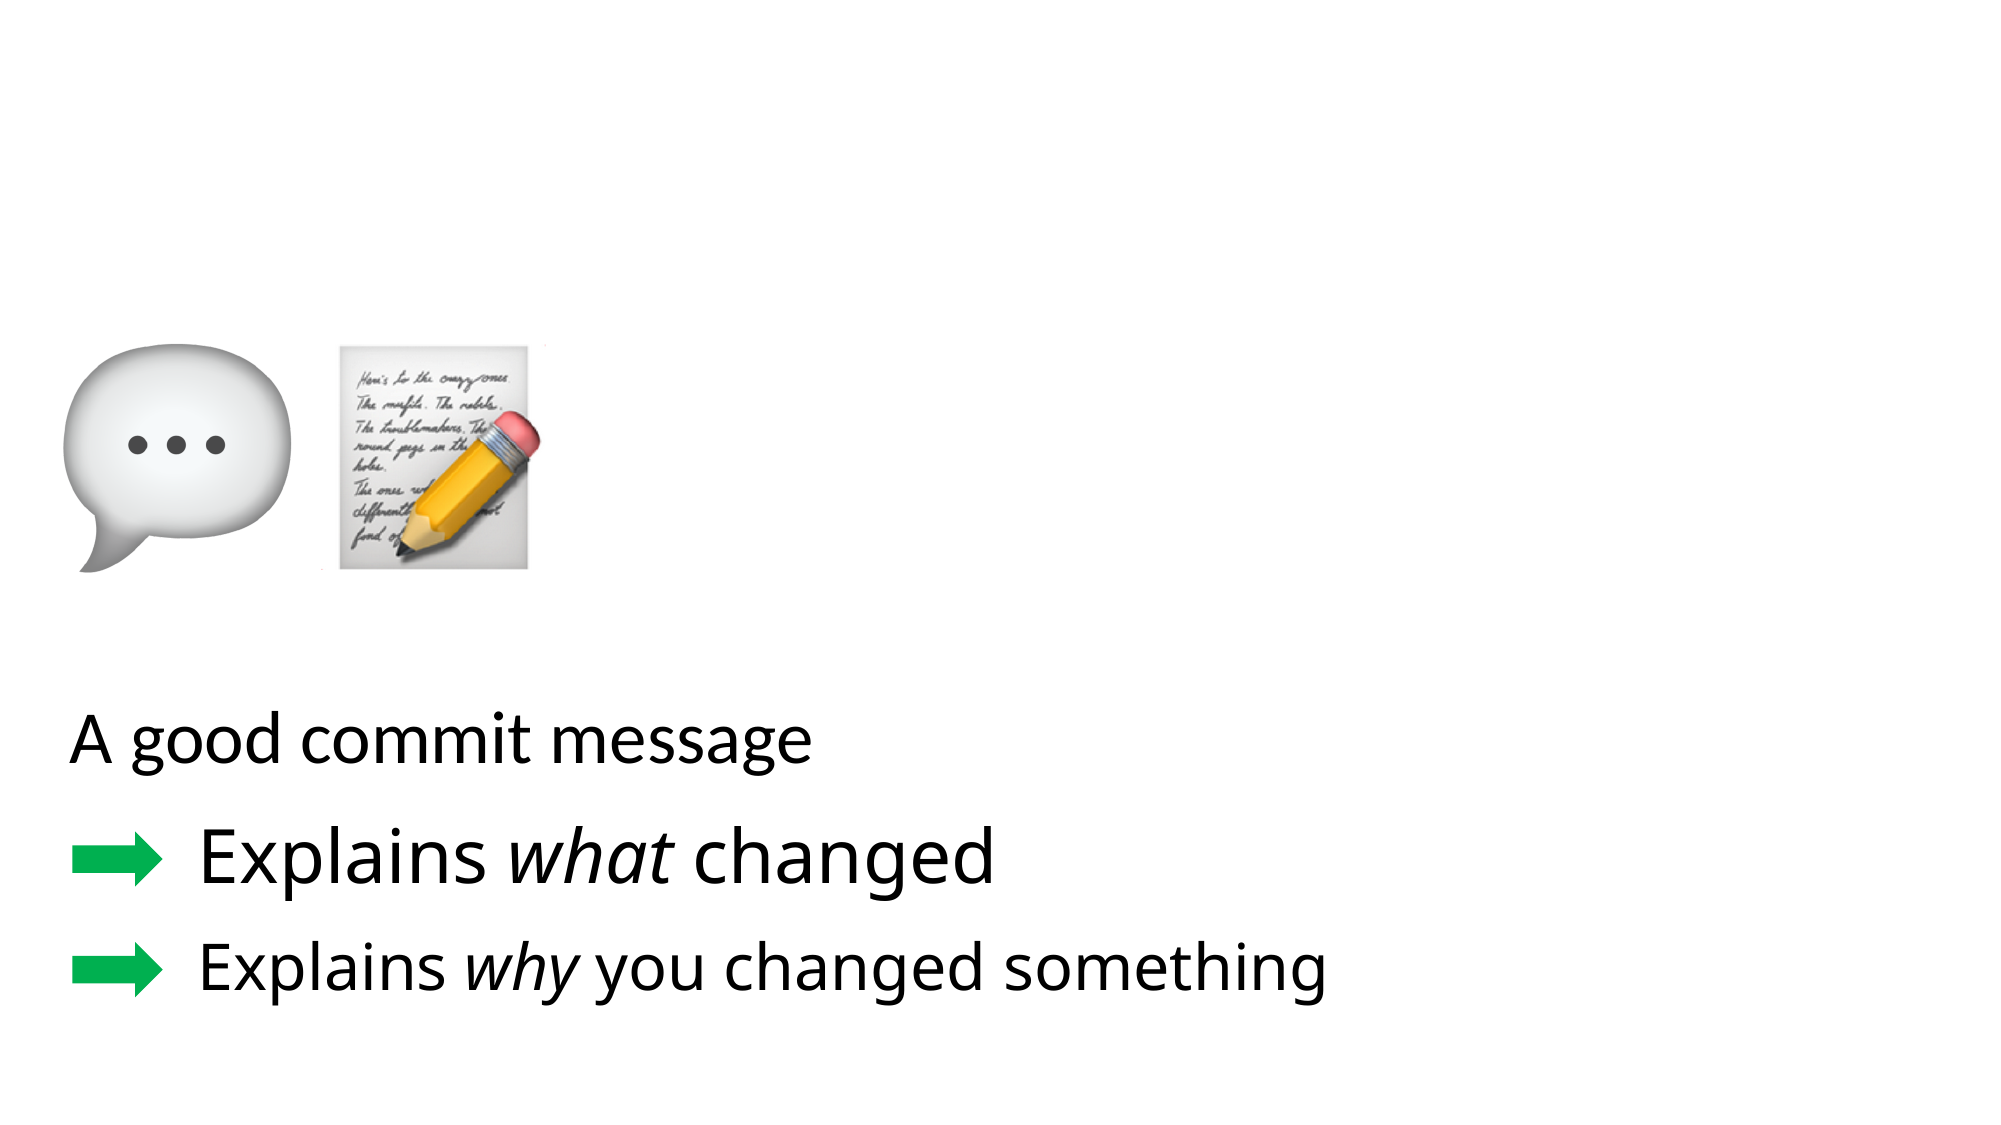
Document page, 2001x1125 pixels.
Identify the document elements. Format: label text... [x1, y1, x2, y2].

list A good commit message [55, 691, 1474, 792]
text_box Explains what changed [182, 811, 1445, 912]
picture [55, 336, 299, 580]
picture [321, 344, 546, 570]
text_box [71, 828, 165, 890]
text_box Explains why you changed something [182, 926, 1445, 1027]
text_box [71, 939, 165, 1000]
